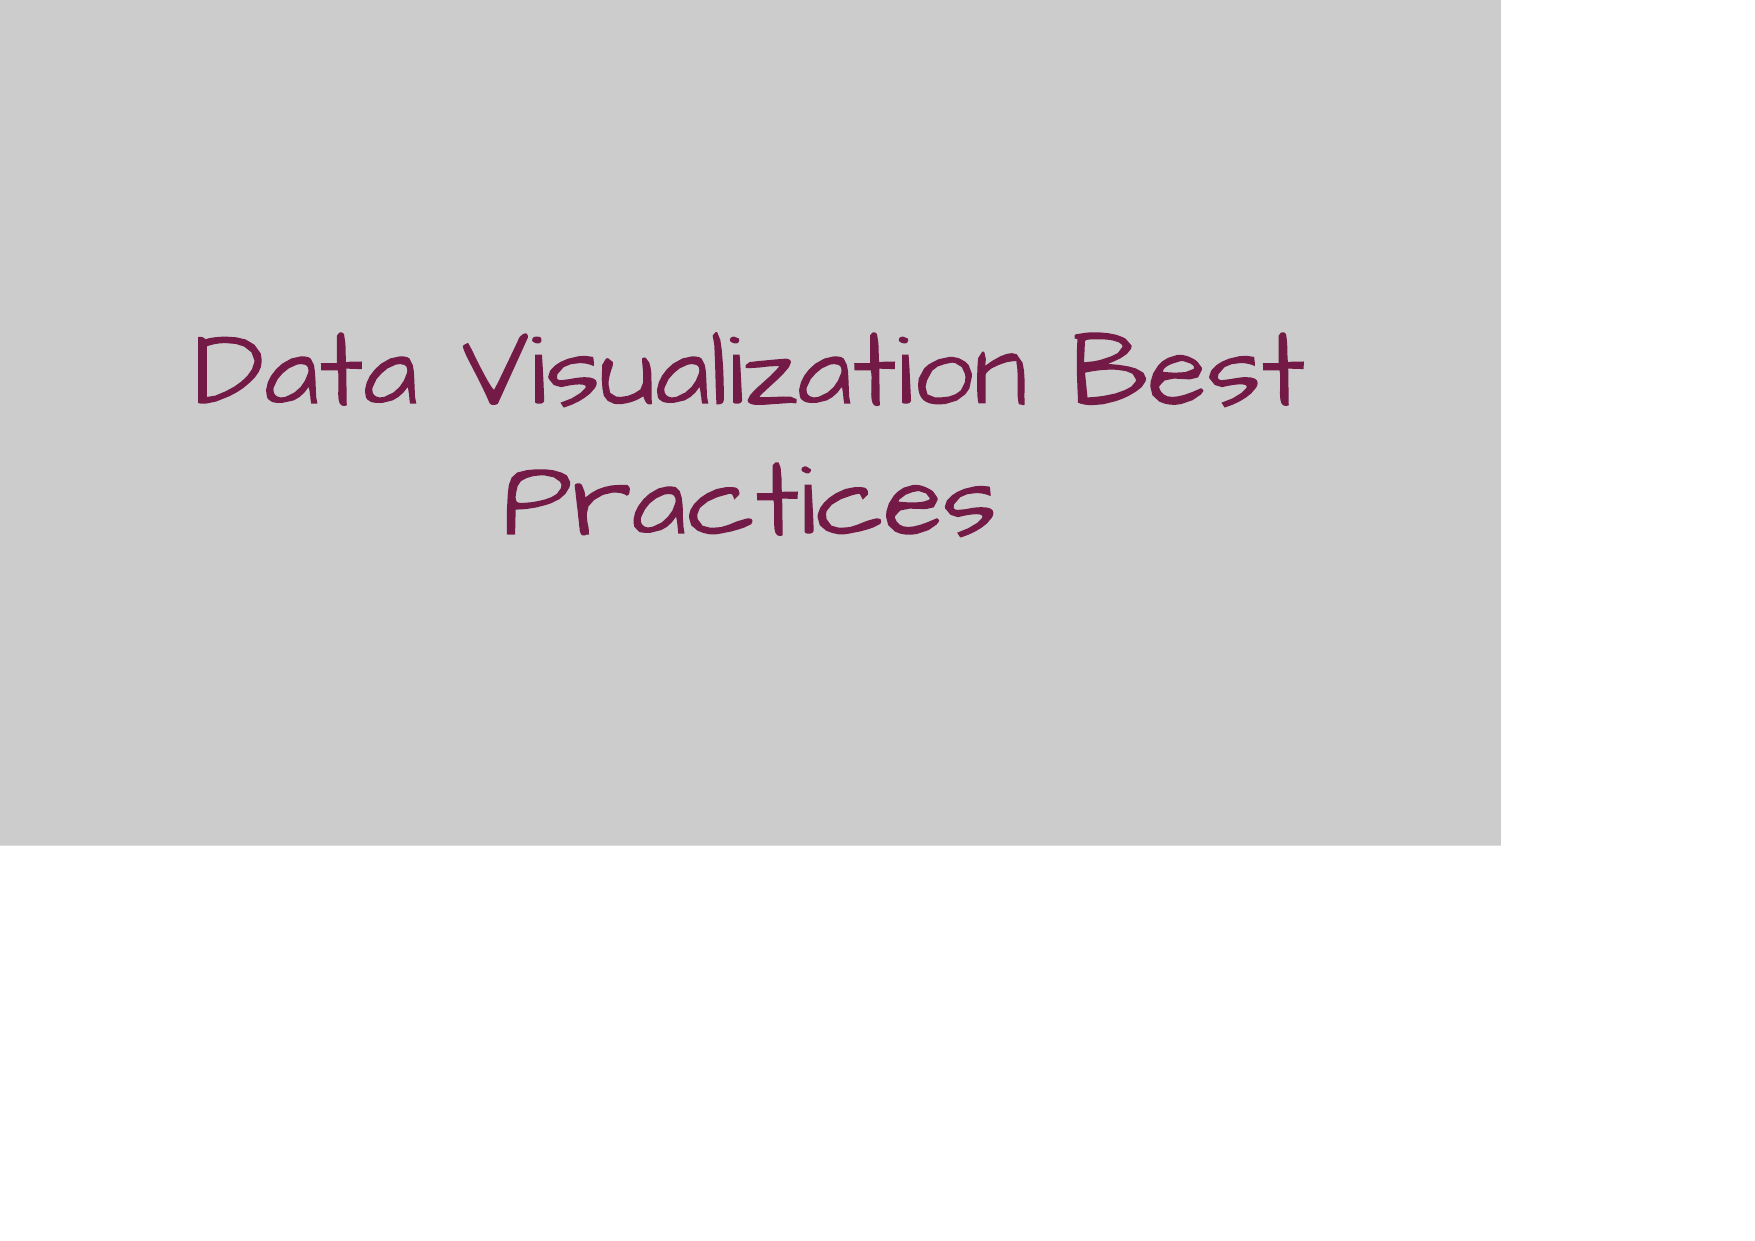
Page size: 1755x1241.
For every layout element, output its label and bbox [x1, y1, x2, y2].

text_box [804, 484, 814, 534]
text_box [1074, 332, 1147, 406]
text_box [712, 332, 724, 405]
text_box [365, 356, 417, 404]
text_box [0, 0, 1501, 846]
text_box [266, 356, 318, 404]
text_box [198, 336, 262, 404]
text_box [733, 354, 743, 404]
text_box [462, 333, 528, 406]
text_box [535, 354, 545, 404]
text_box [601, 357, 653, 405]
text_box [801, 466, 811, 474]
text_box [1150, 354, 1204, 405]
text_box [944, 485, 994, 538]
text_box [1209, 355, 1258, 408]
text_box [633, 486, 685, 534]
text_box [1262, 332, 1304, 406]
text_box [977, 351, 1025, 406]
text_box [689, 487, 753, 535]
text_box [506, 469, 571, 535]
text_box [532, 336, 542, 344]
text_box [902, 354, 912, 404]
text_box [756, 462, 798, 536]
text_box [745, 358, 797, 406]
text_box [854, 332, 896, 407]
text_box [898, 336, 909, 344]
text_box [548, 355, 597, 408]
text_box [886, 484, 940, 535]
text_box [657, 356, 709, 404]
text_box [918, 356, 972, 405]
text_box [799, 356, 851, 404]
text_box [817, 487, 882, 535]
text_box [574, 483, 630, 536]
text_box [729, 336, 740, 344]
text_box [320, 332, 363, 406]
